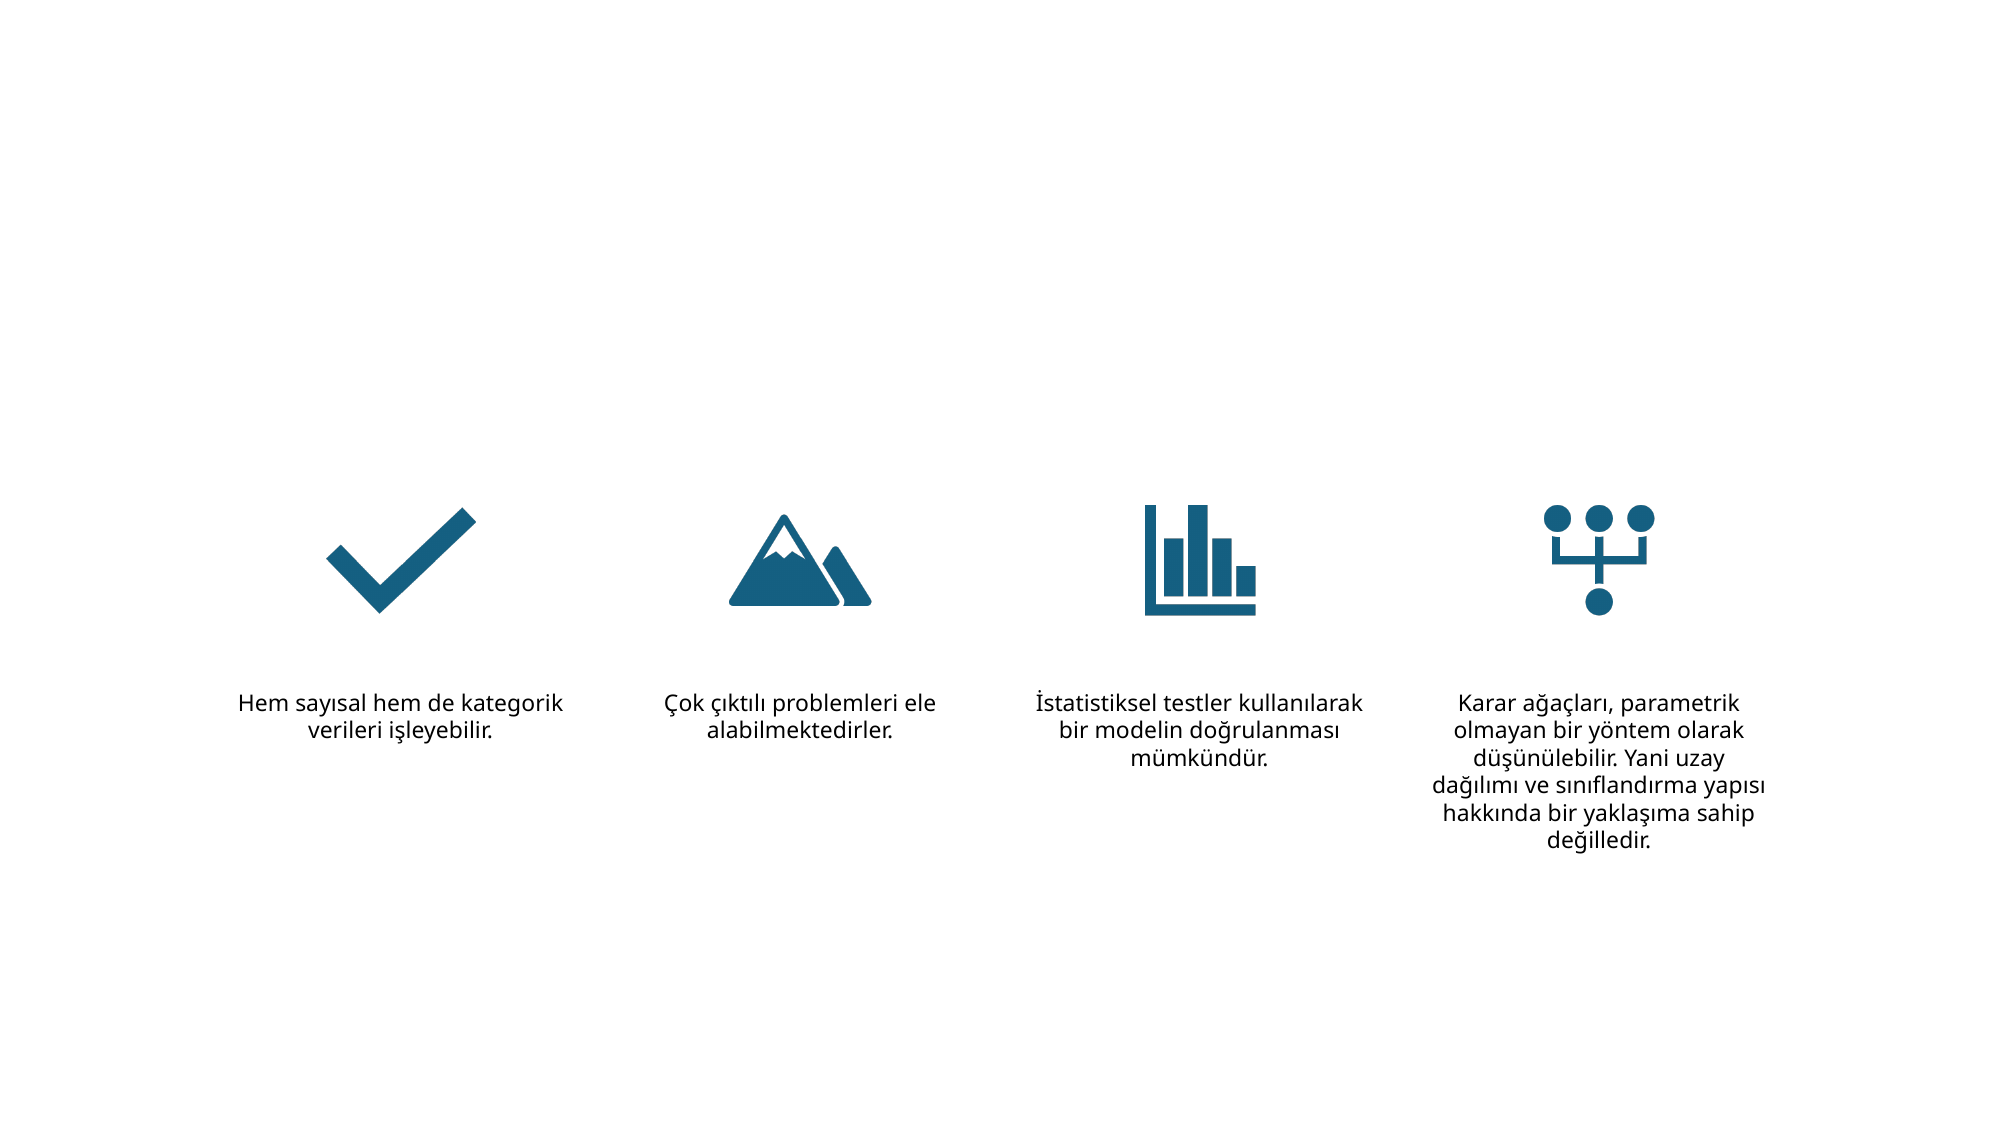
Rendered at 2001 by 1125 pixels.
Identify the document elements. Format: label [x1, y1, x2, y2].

list [136, 298, 1863, 1014]
